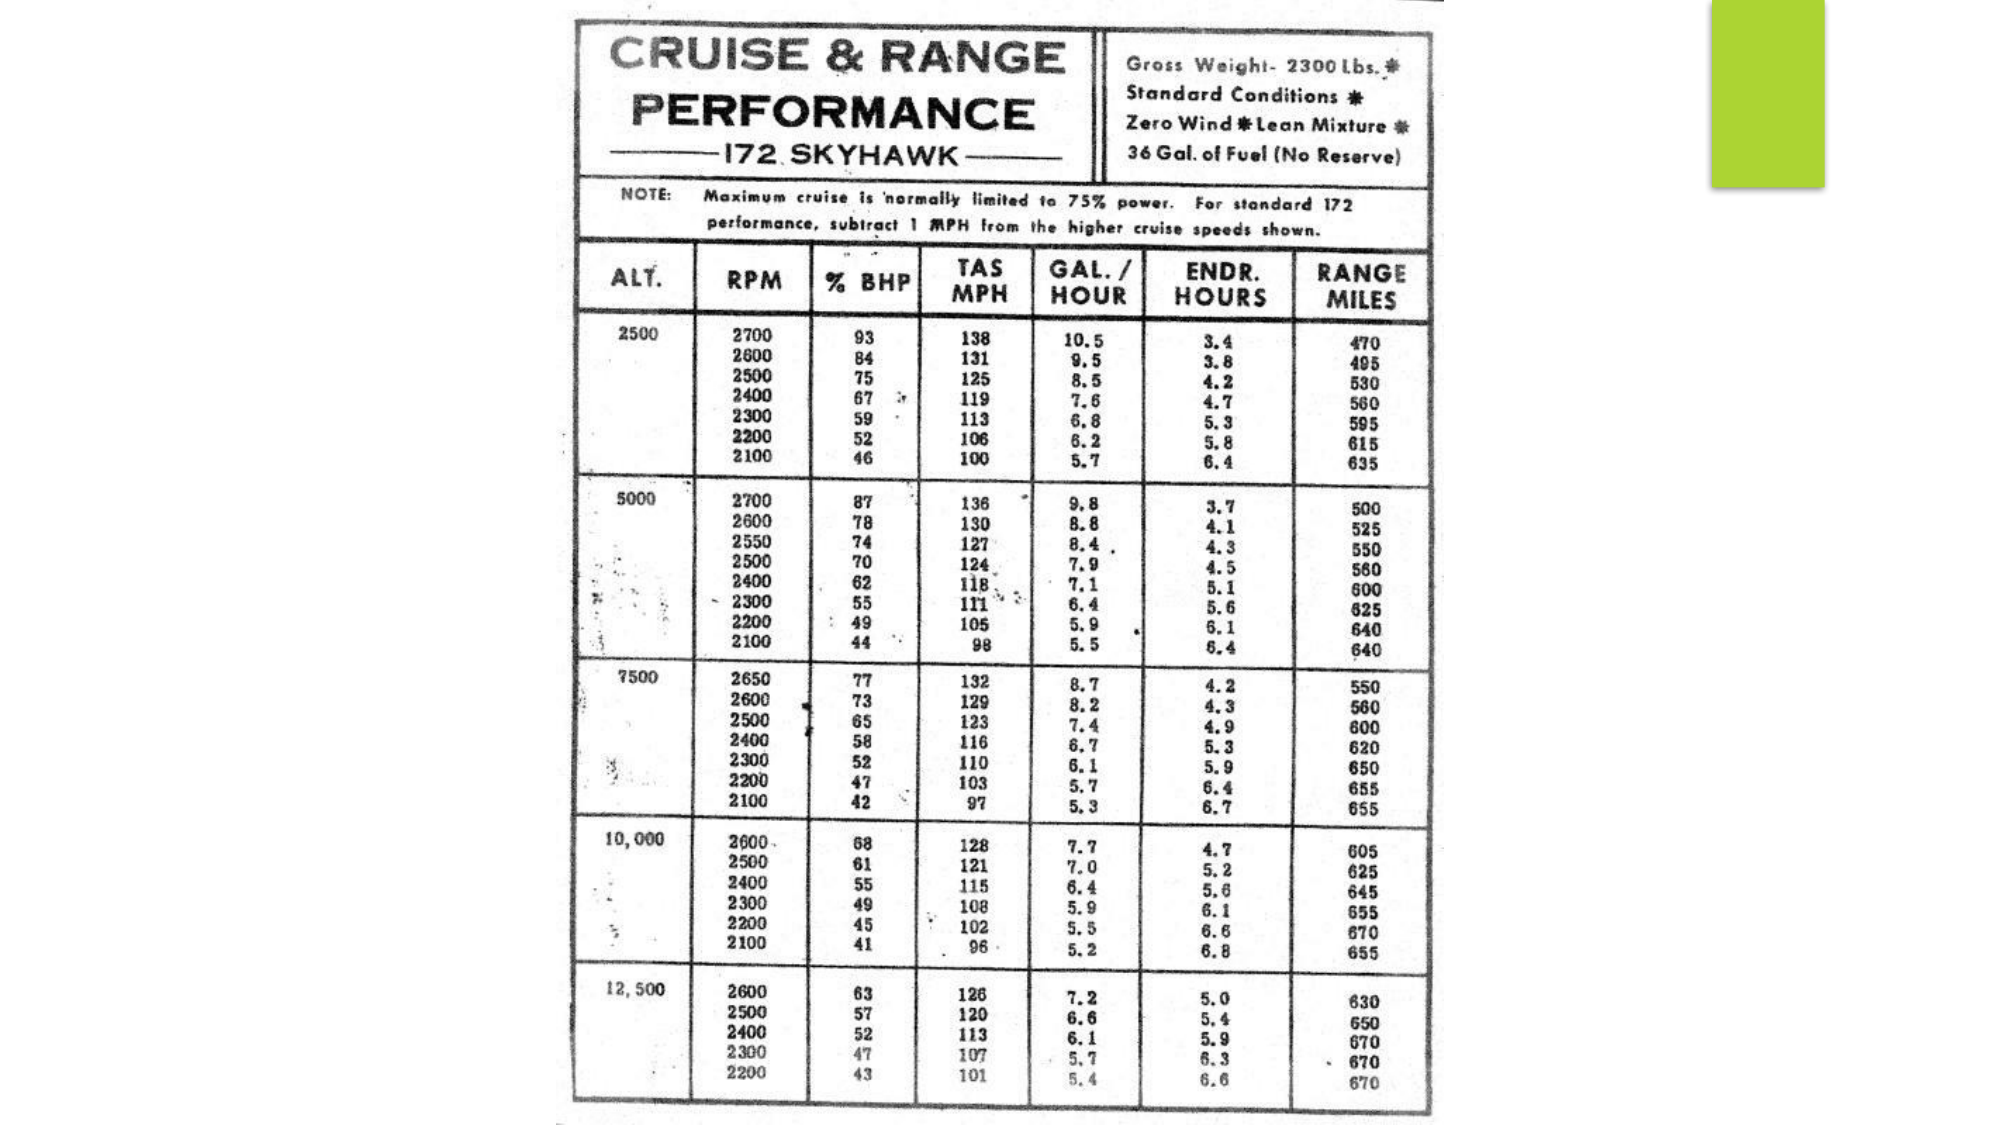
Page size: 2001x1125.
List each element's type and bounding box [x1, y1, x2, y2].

picture [555, 0, 1444, 1125]
